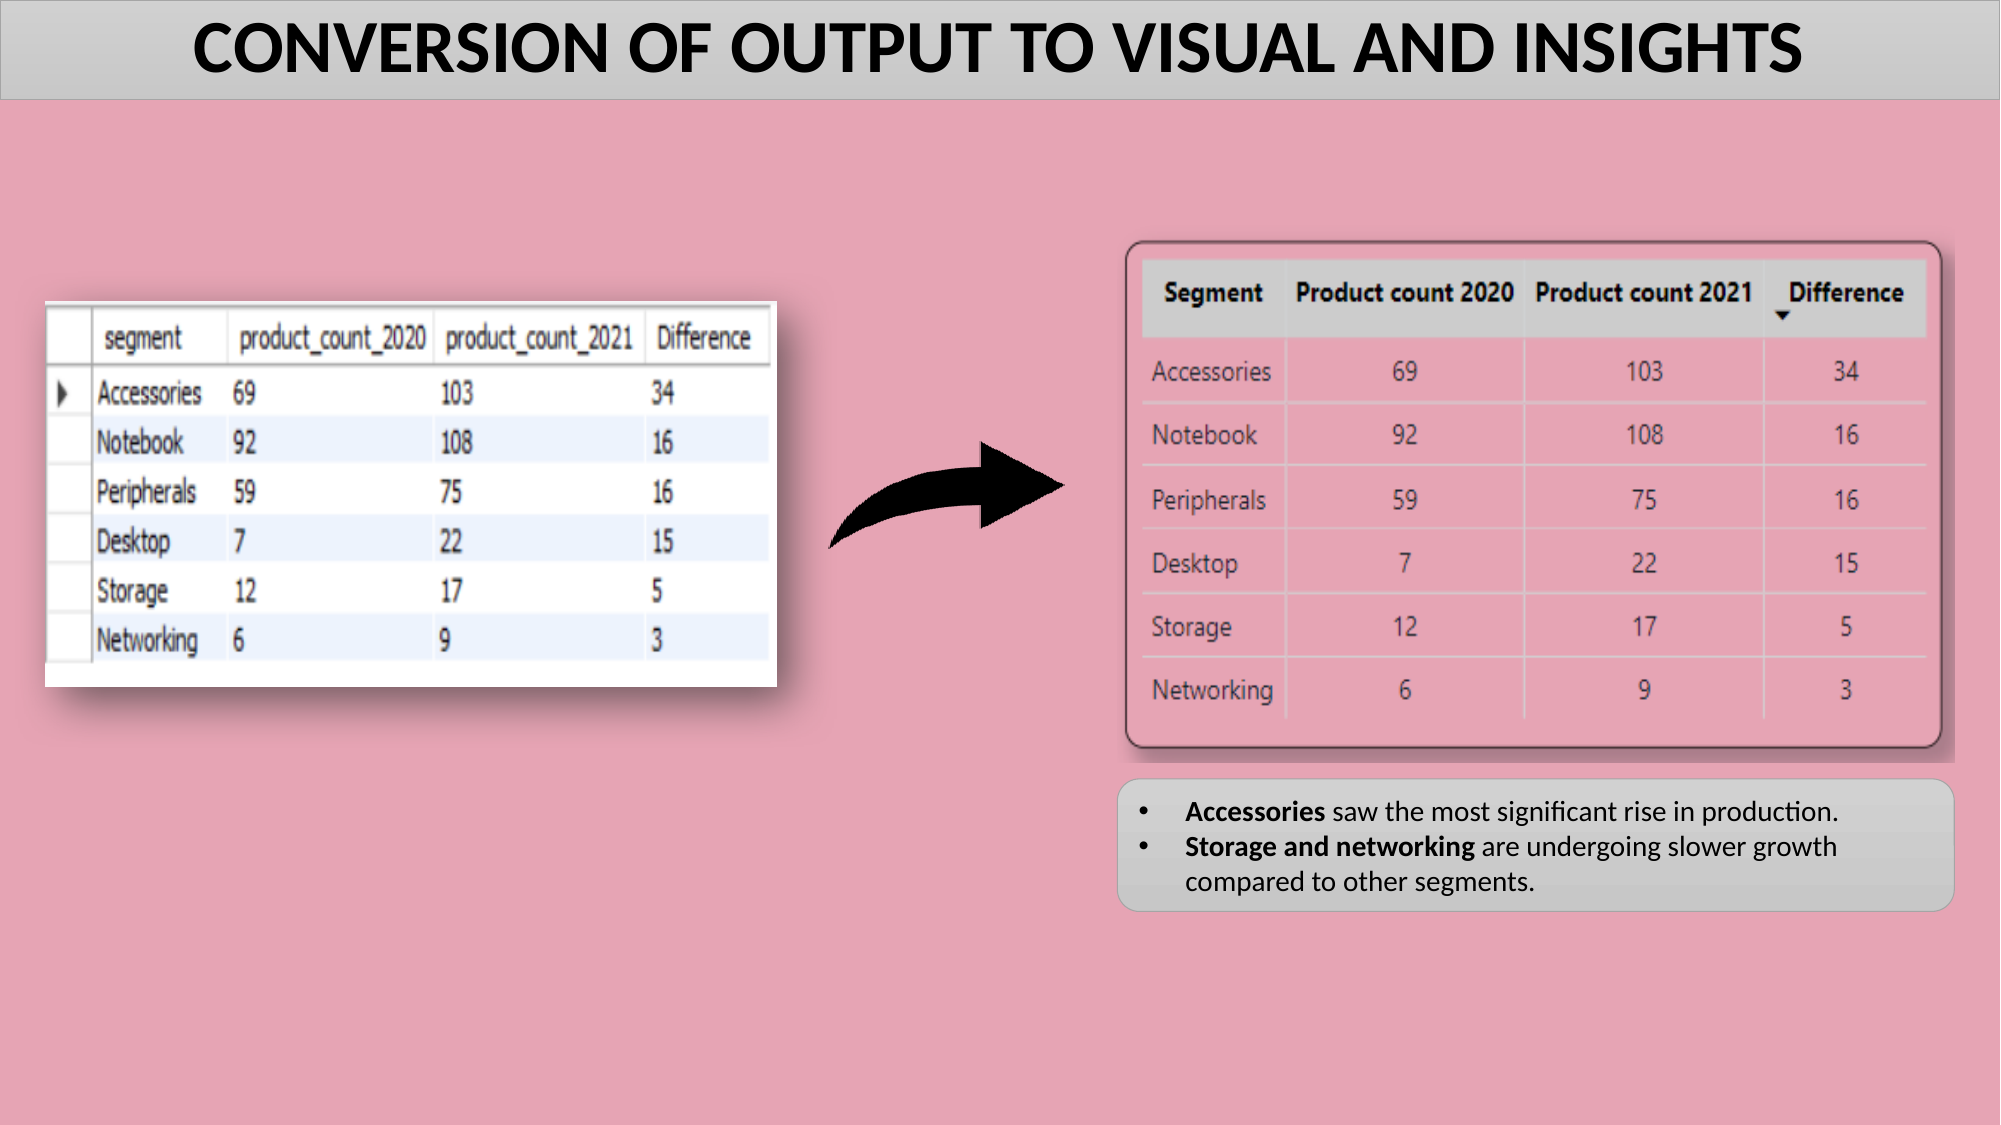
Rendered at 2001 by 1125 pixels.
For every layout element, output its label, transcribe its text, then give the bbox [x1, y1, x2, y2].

text_box Accessories saw the most significant rise in production. Storage and networking are undergoing slower growth compared to other segments. [1116, 778, 1955, 912]
title CONVERSION OF OUTPUT TO VISUAL AND INSIGHTS [0, 0, 2000, 100]
picture [805, 406, 1089, 582]
picture [45, 301, 777, 687]
picture [1117, 225, 1955, 763]
